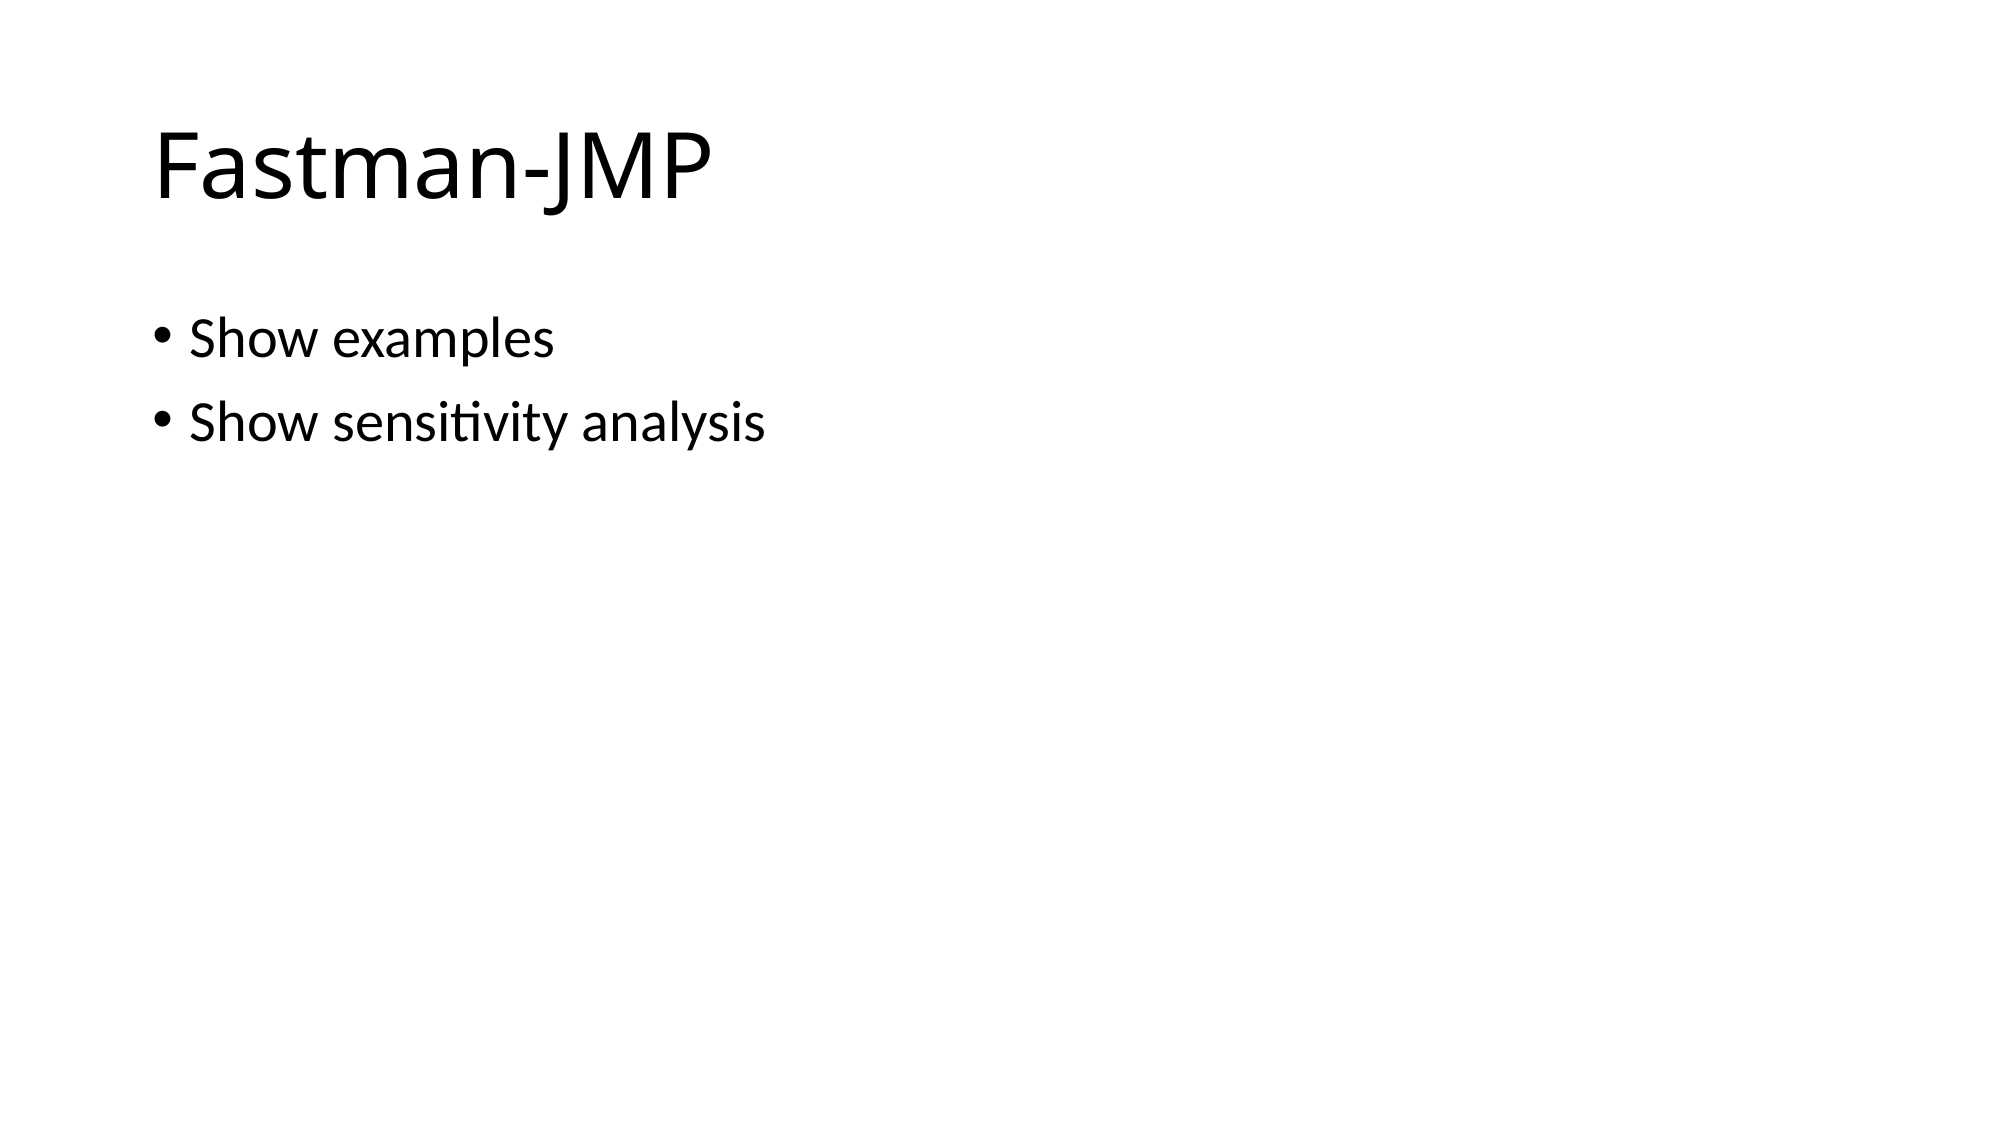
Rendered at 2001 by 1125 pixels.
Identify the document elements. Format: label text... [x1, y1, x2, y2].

title Fastman-JMP [137, 59, 1863, 278]
list Show examples Show sensitivity analysis [137, 299, 1863, 1014]
